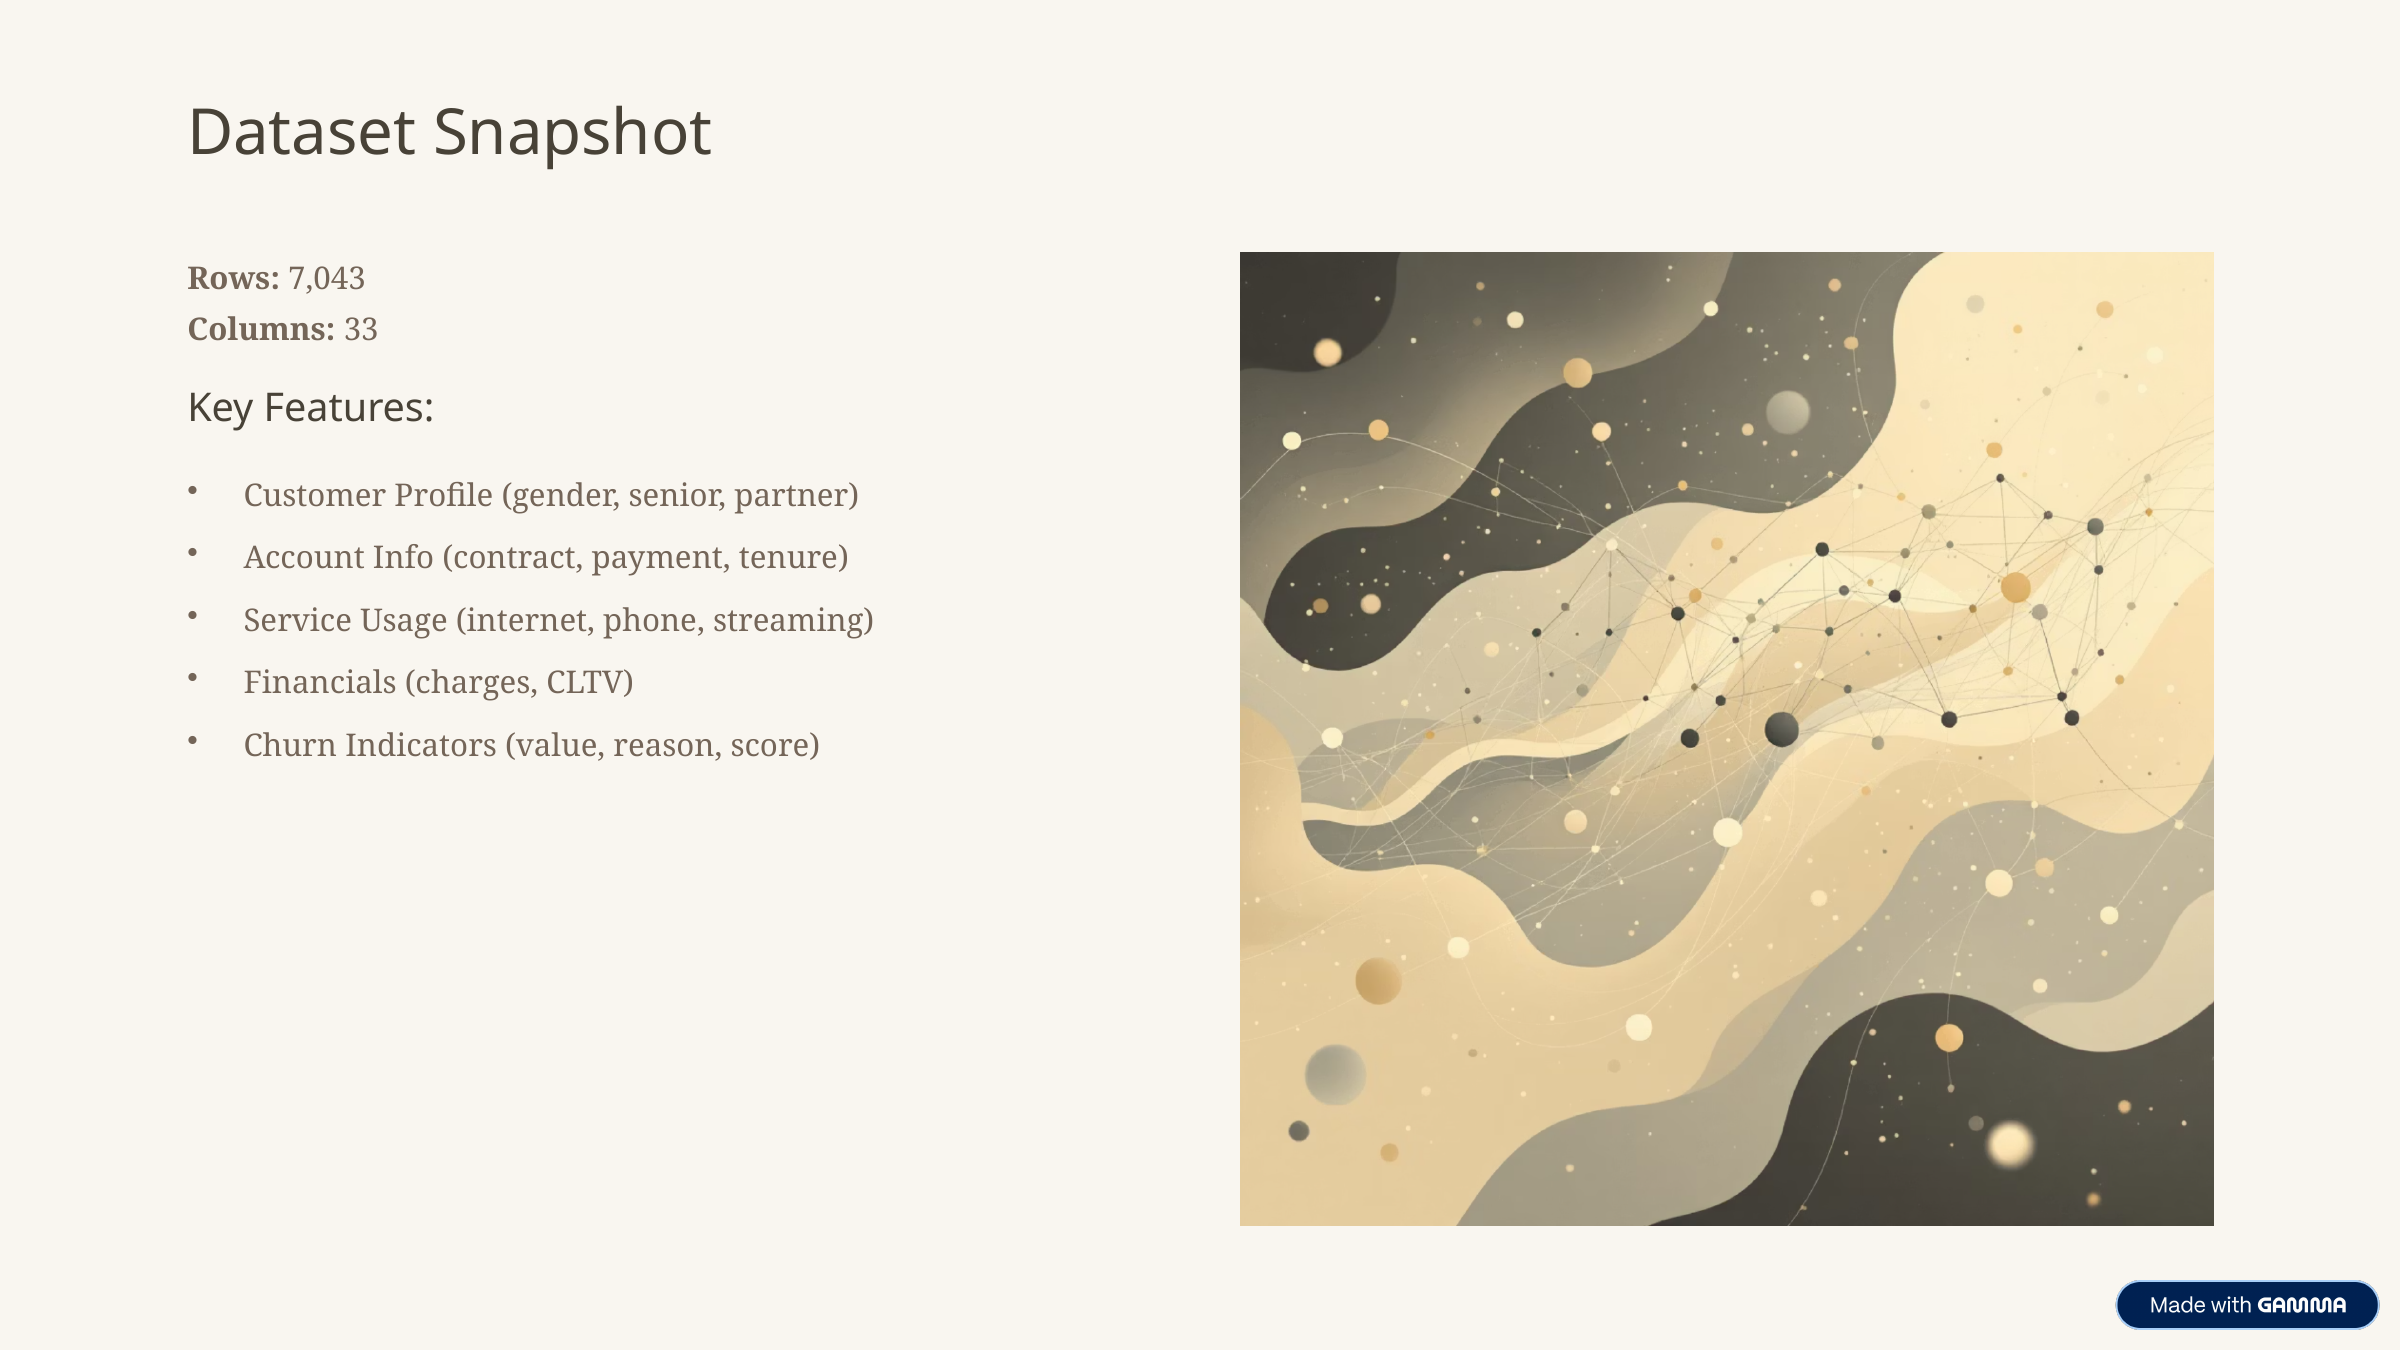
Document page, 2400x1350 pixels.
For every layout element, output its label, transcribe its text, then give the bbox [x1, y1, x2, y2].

text_box Customer Profile (gender, senior, partner) [187, 461, 1161, 513]
picture [2106, 1271, 2389, 1339]
text_box Account Info (contract, payment, tenure) [187, 523, 1161, 576]
text_box Key Features: [187, 379, 588, 430]
picture [1240, 252, 2214, 1226]
text_box Churn Indicators (value, reason, score) [187, 711, 1161, 763]
text_box Rows: 7,043 Columns: 33 [187, 244, 1161, 348]
text_box Service Usage (internet, phone, streaming) [187, 586, 1161, 638]
text_box Financials (charges, CLTV) [187, 648, 1161, 700]
text_box Dataset Snapshot [187, 88, 828, 169]
